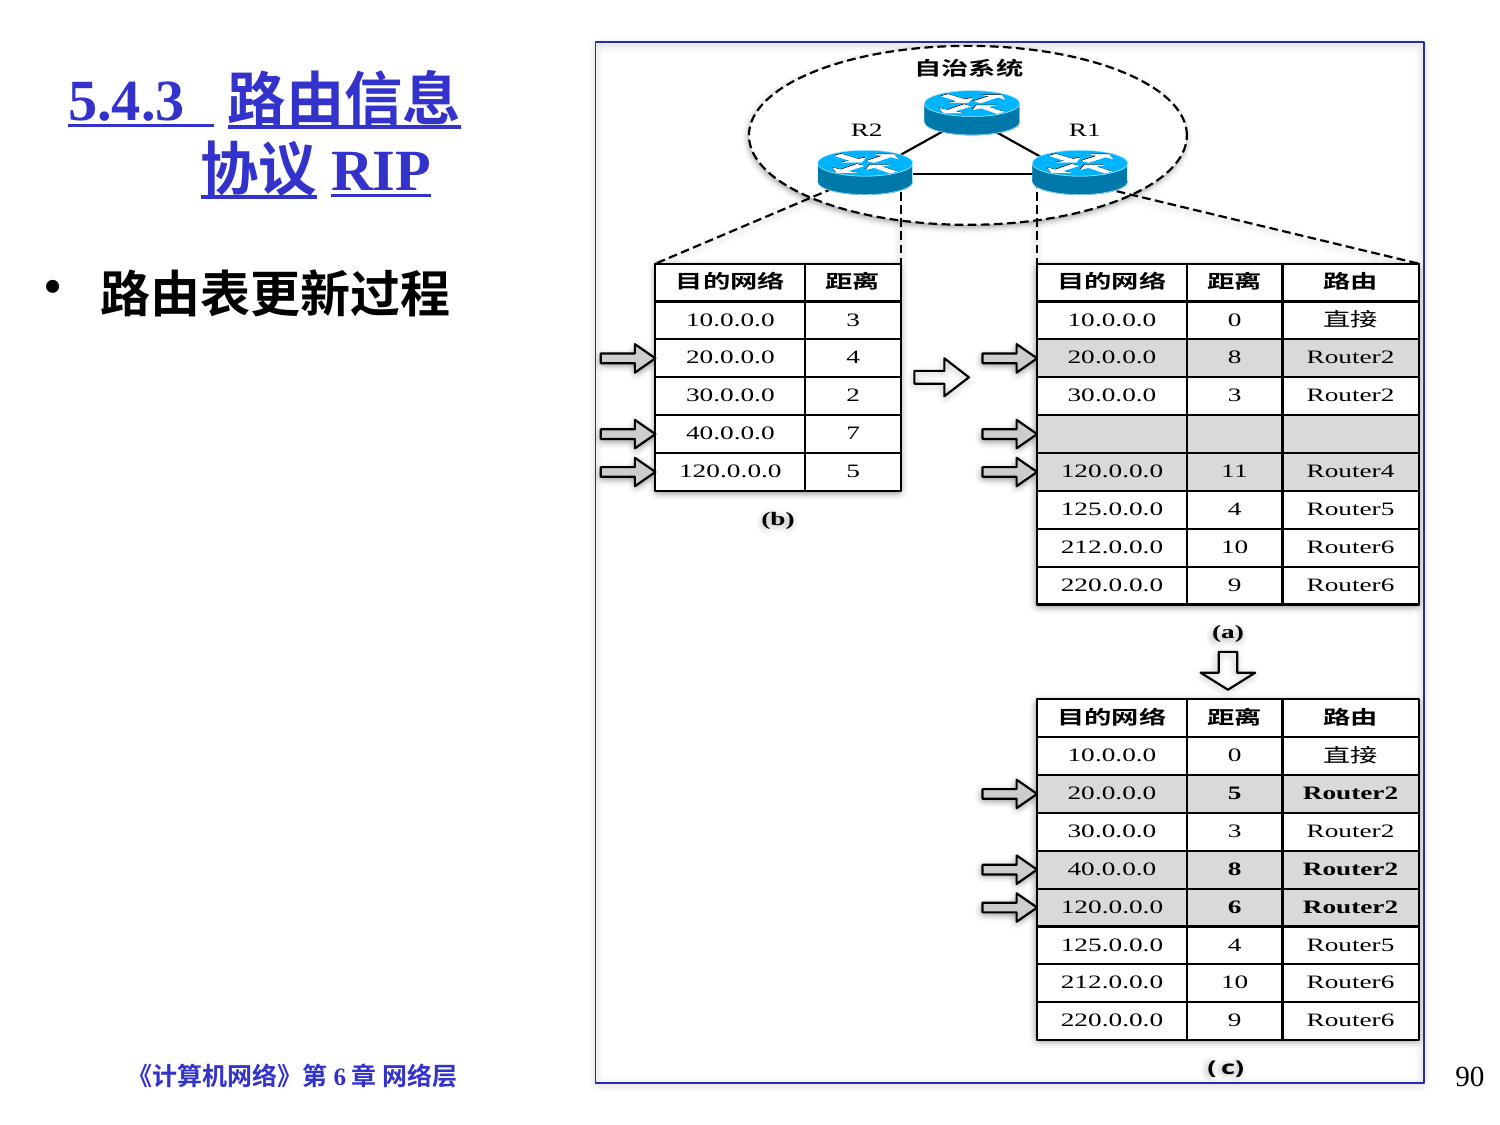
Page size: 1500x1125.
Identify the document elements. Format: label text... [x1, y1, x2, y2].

footer 《计算机网络》第6章 网络层 [112, 1022, 988, 1101]
list 路由表更新过程 [29, 255, 526, 953]
picture [596, 42, 1424, 1083]
title 5.4.3 路由信息 协议RIP [52, 66, 590, 199]
slide_number 90 [1187, 1049, 1500, 1125]
